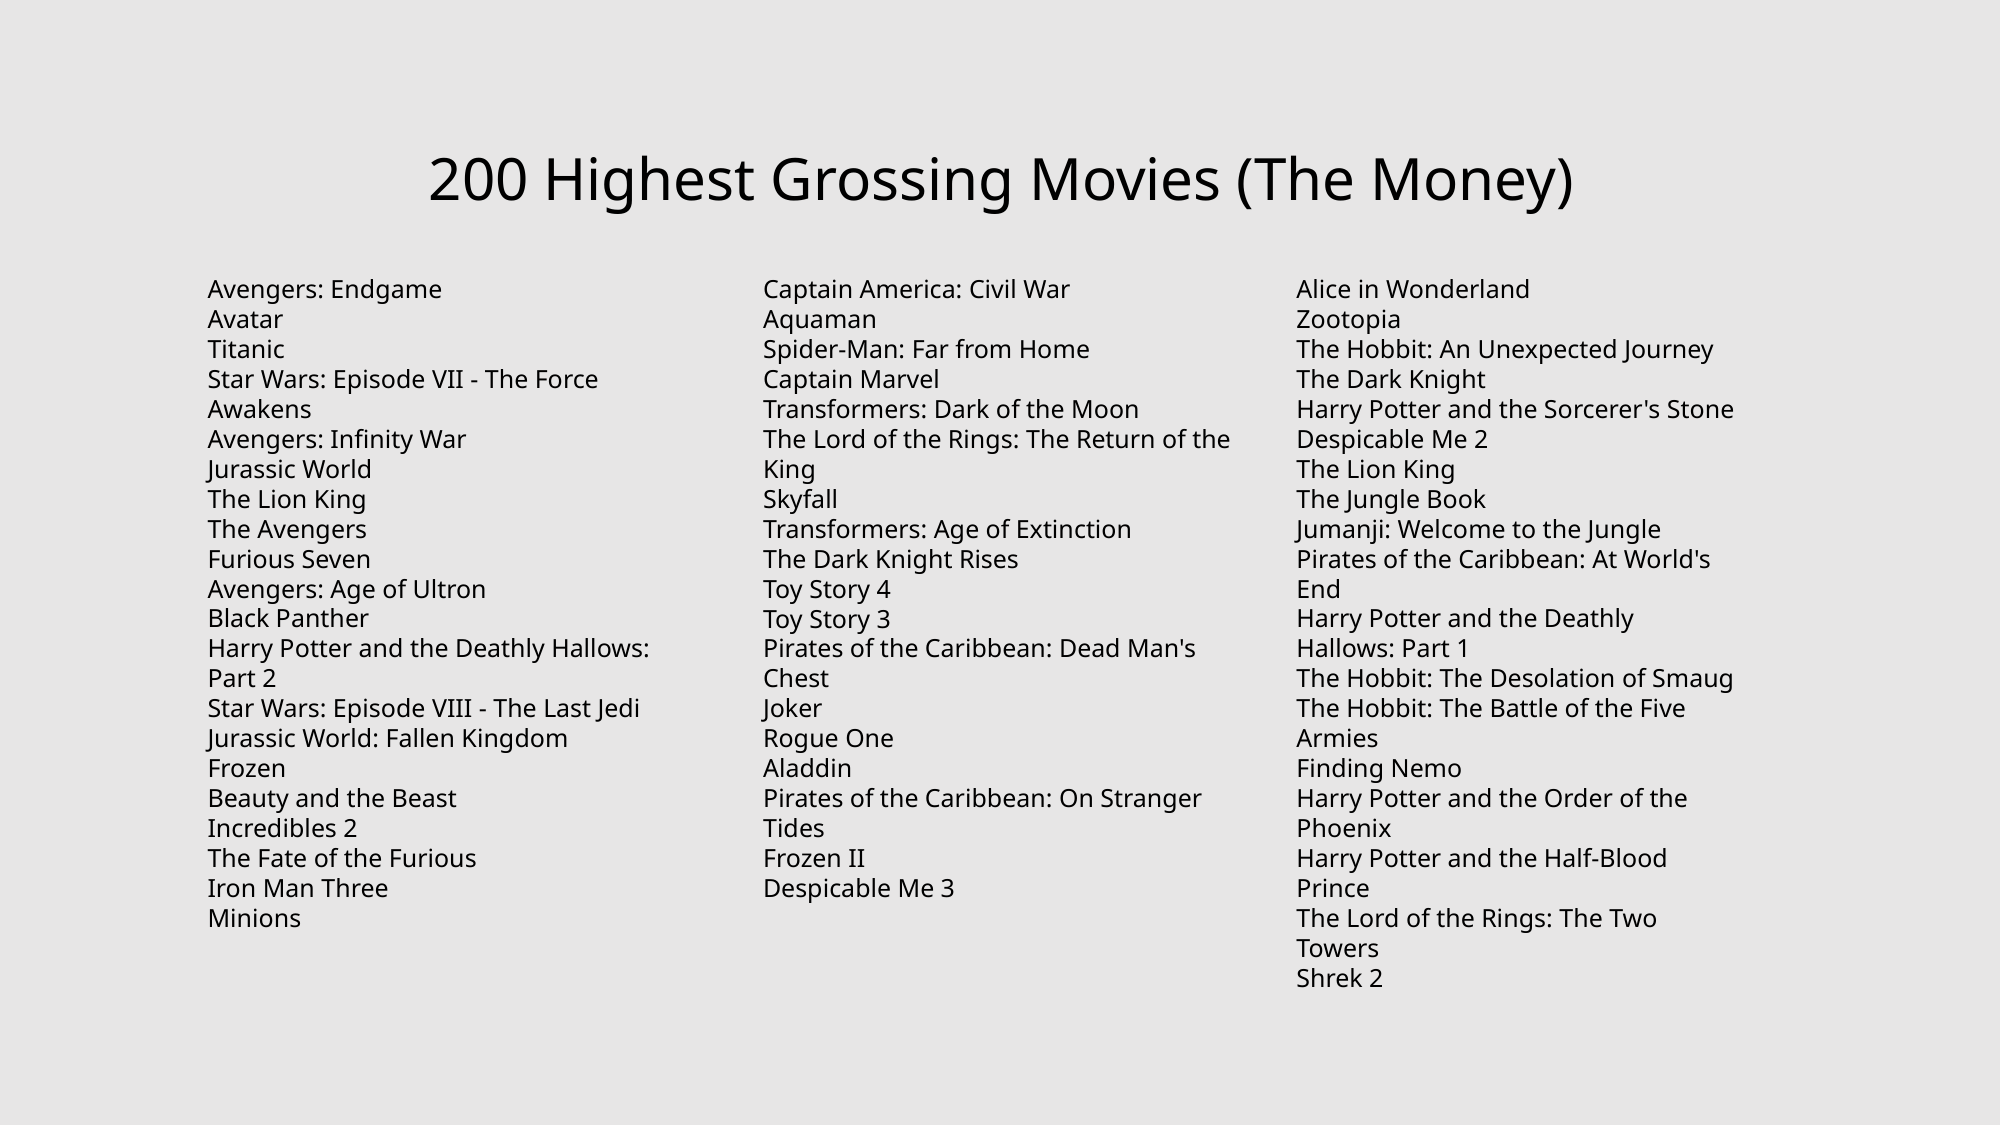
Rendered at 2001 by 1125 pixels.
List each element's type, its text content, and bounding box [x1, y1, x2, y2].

text_box Captain America: Civil War Aquaman Spider-Man: Far from Home Captain Marvel Transformers: Dark of the Moon The Lord of the Rings: The Return of the King Skyfall Transformers: Age of Extinction The Dark Knight Rises Toy Story 4 Toy Story 3 Pirates of the Caribbean: Dead Man's Chest Joker Rogue One Aladdin Pirates of the Caribbean: On Stranger Tides Frozen II Despicable Me 3 [748, 266, 1252, 910]
text_box 200 Highest Grossing Movies (The Money) [413, 134, 1630, 219]
text_box Avengers: Endgame Avatar Titanic Star Wars: Episode VII - The Force Awakens Avengers: Infinity War Jurassic World The Lion King The Avengers Furious Seven Avengers: Age of Ultron Black Panther Harry Potter and the Deathly Hallows: Part 2 Star Wars: Episode VIII - The Last Jedi Jurassic World: Fallen Kingdom Frozen Beauty and the Beast Incredibles 2 The Fate of the Furious Iron Man Three Minions [192, 266, 714, 940]
text_box Alice in Wonderland Zootopia The Hobbit: An Unexpected Journey The Dark Knight Harry Potter and the Sorcerer's Stone Despicable Me 2 The Lion King The Jungle Book Jumanji: Welcome to the Jungle Pirates of the Caribbean: At World's End Harry Potter and the Deathly Hallows: Part 1 The Hobbit: The Desolation of Smaug The Hobbit: The Battle of the Five Armies Finding Nemo Harry Potter and the Order of the Phoenix Harry Potter and the Half-Blood Prince The Lord of the Rings: The Two Towers Shrek 2 [1281, 266, 1750, 1000]
